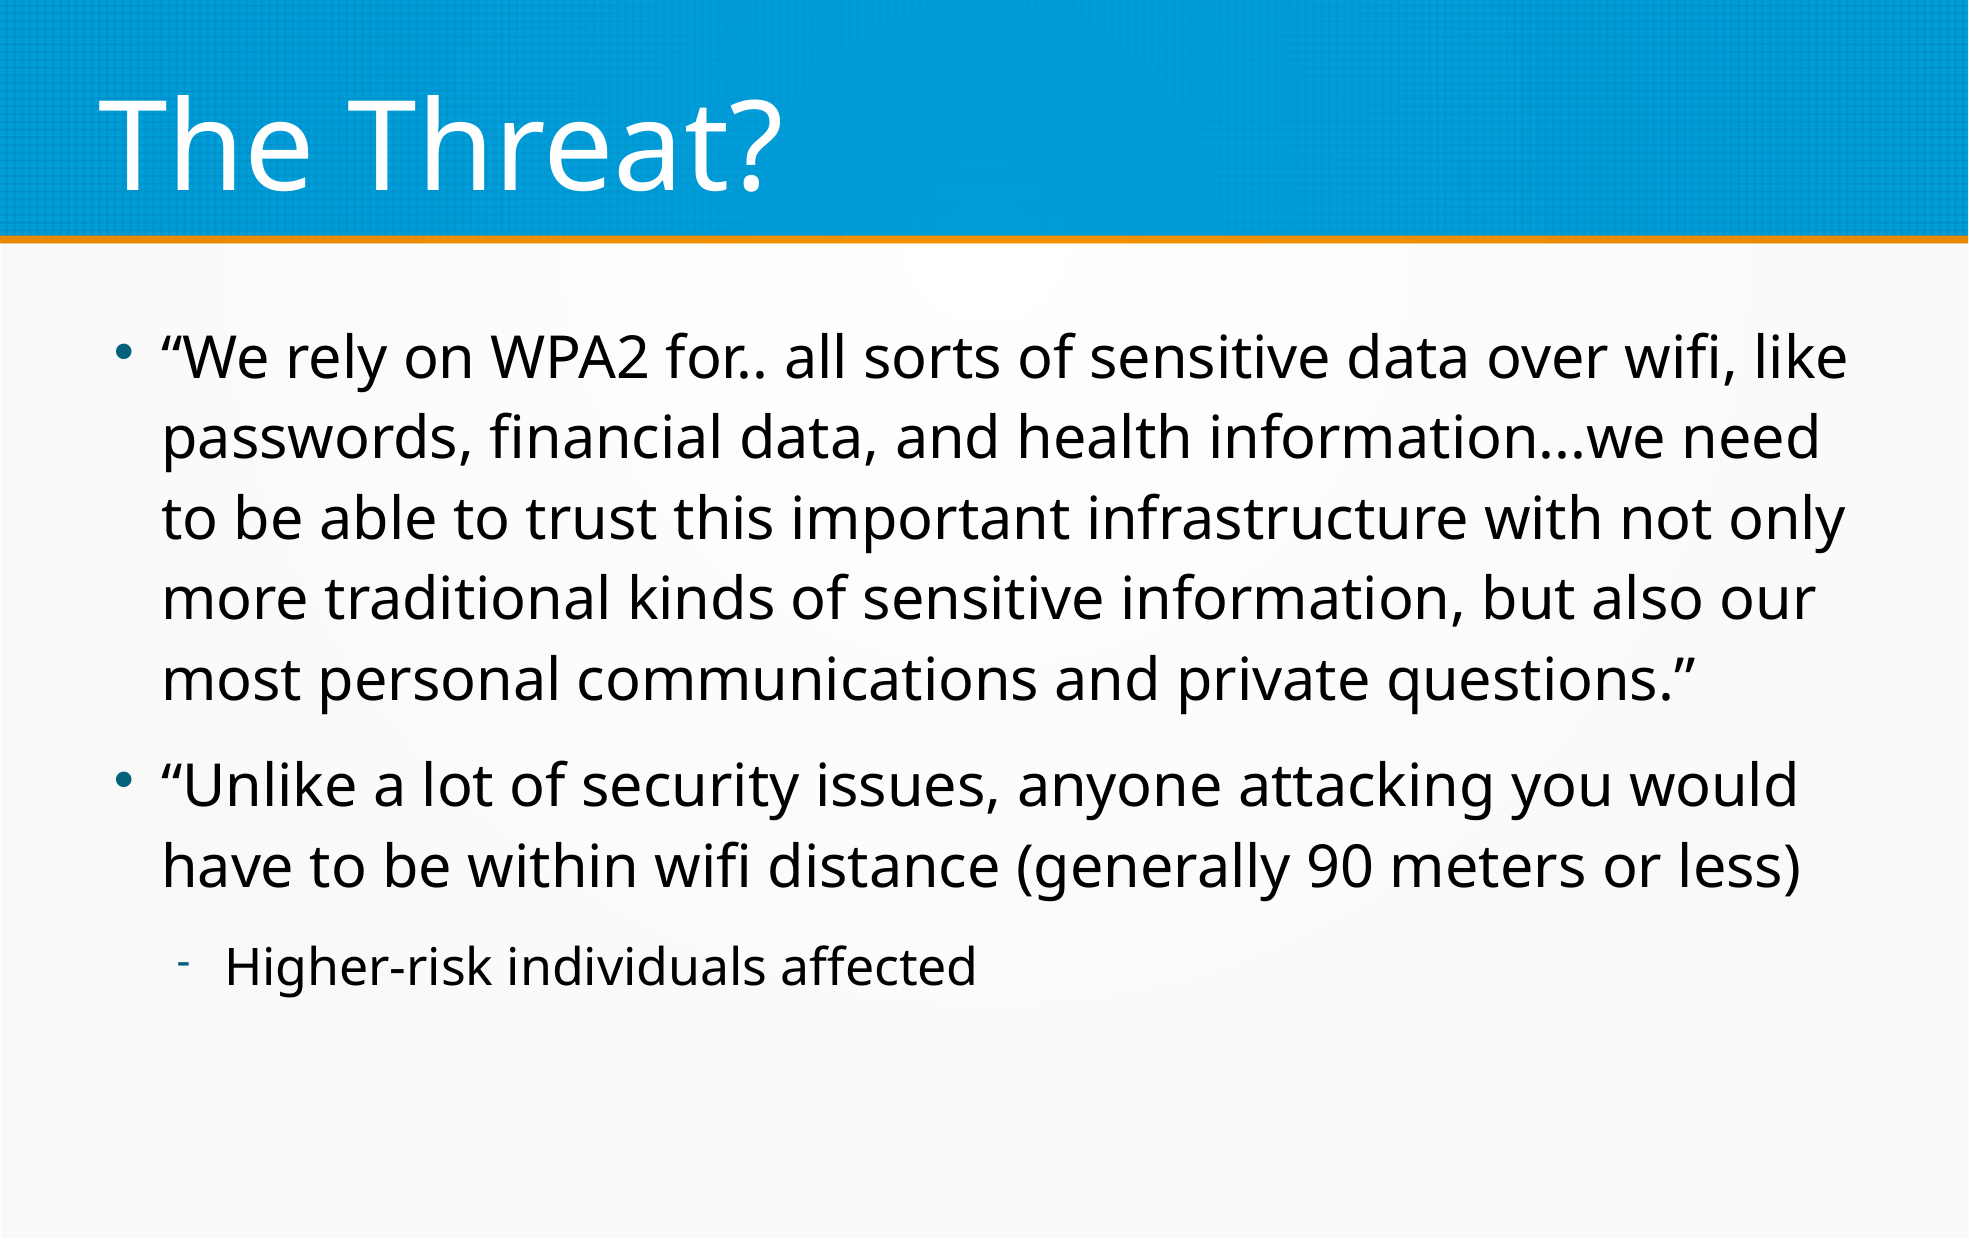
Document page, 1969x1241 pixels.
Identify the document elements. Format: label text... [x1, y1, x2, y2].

text_box The Threat? [98, 19, 1870, 227]
text_box “We rely on WPA2 for.. all sorts of sensitive data over wifi, like passwords, financial data, and health information...we need to be able to trust this important infrastructure with not only more traditional kinds of sensitive information, but also our most personal communications and private questions.” “Unlike a lot of security issues, anyone attacking you would have to be within wifi distance (generally 90 meters or less) Higher-risk individuals affected [98, 314, 1860, 1080]
picture [0, 236, 1969, 1241]
